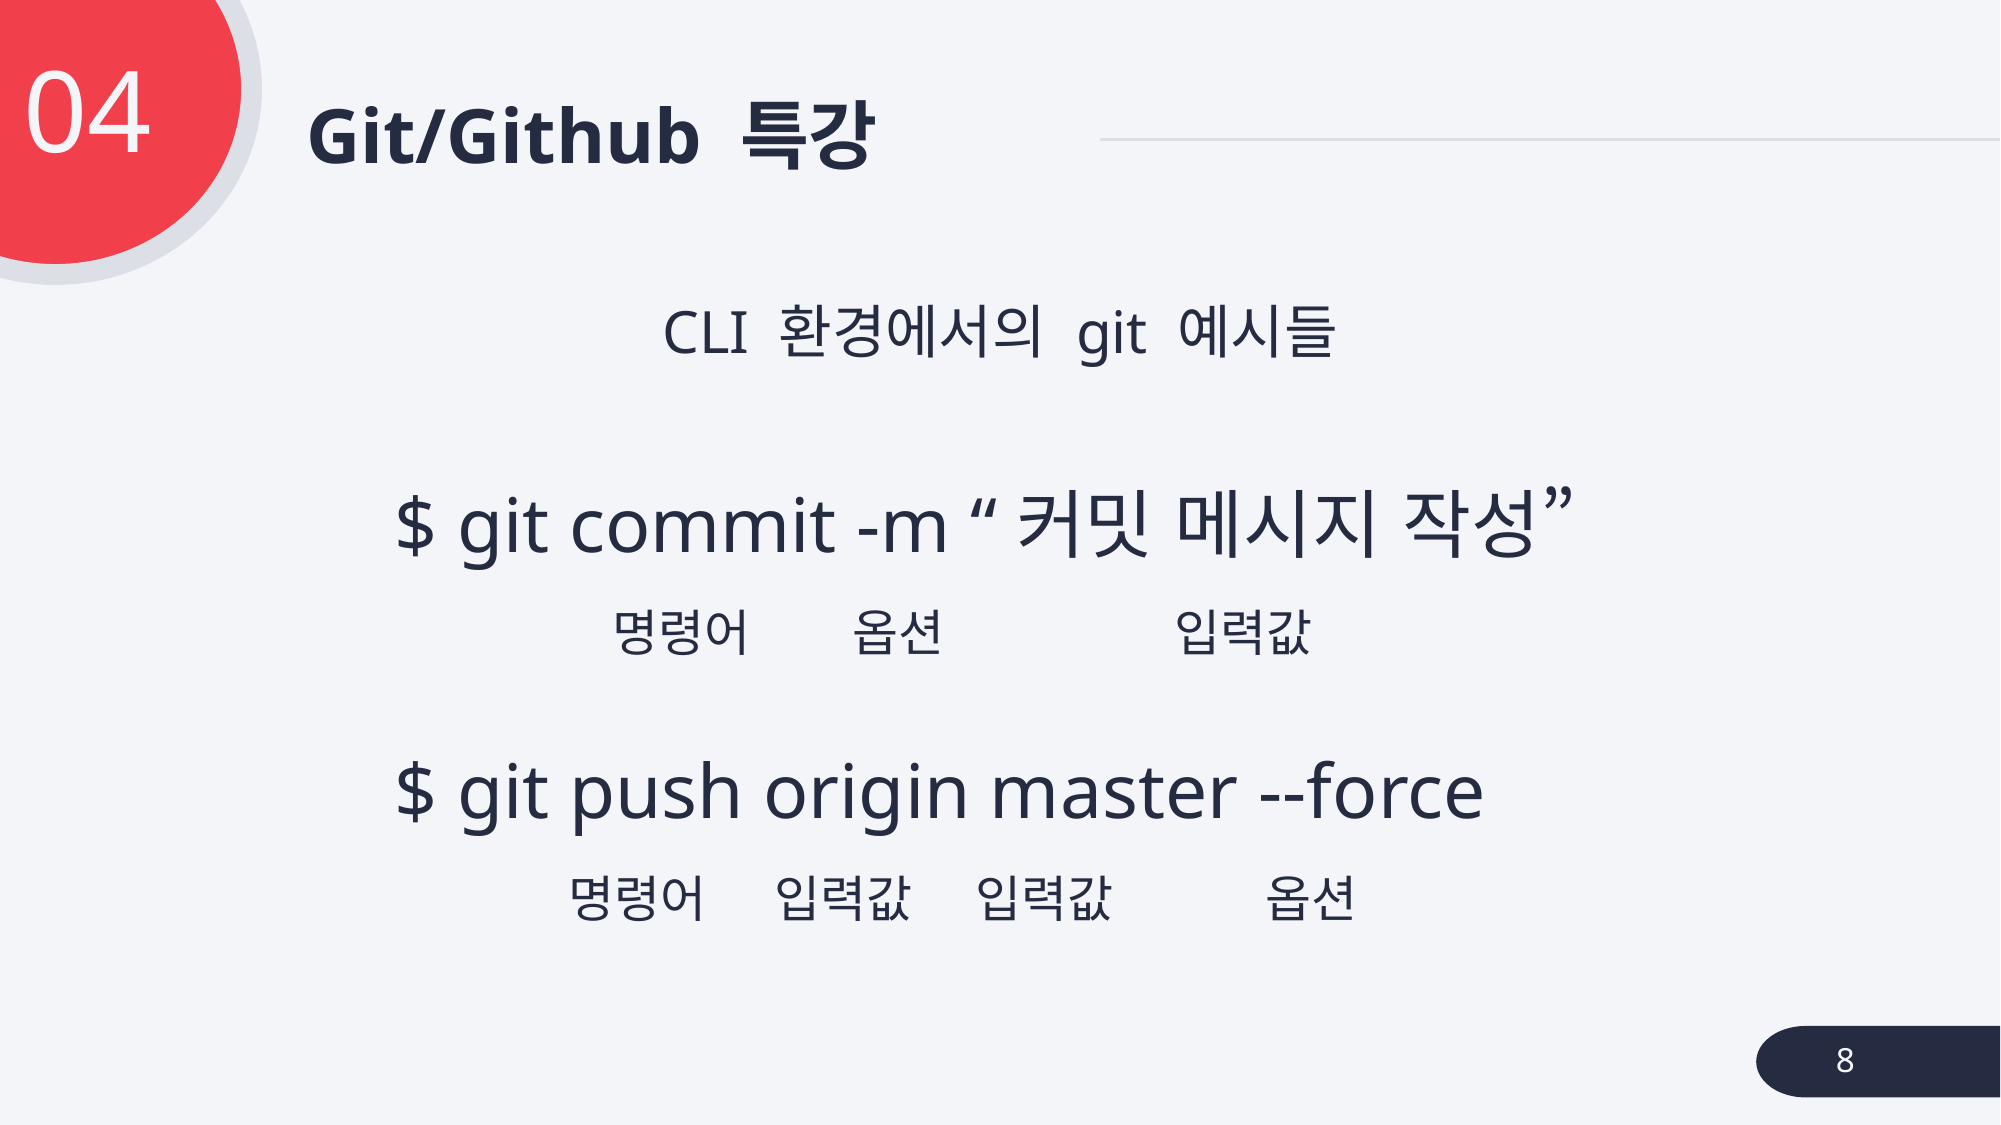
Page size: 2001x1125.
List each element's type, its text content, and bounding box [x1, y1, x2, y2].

text_box CLI 환경에서의 git 예시들 [647, 287, 1353, 373]
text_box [379, 470, 1905, 670]
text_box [379, 736, 1905, 936]
title Git/Github 특강 [290, 89, 1100, 191]
slide_number 8 [1820, 1031, 1984, 1092]
list 04 [0, 47, 167, 186]
